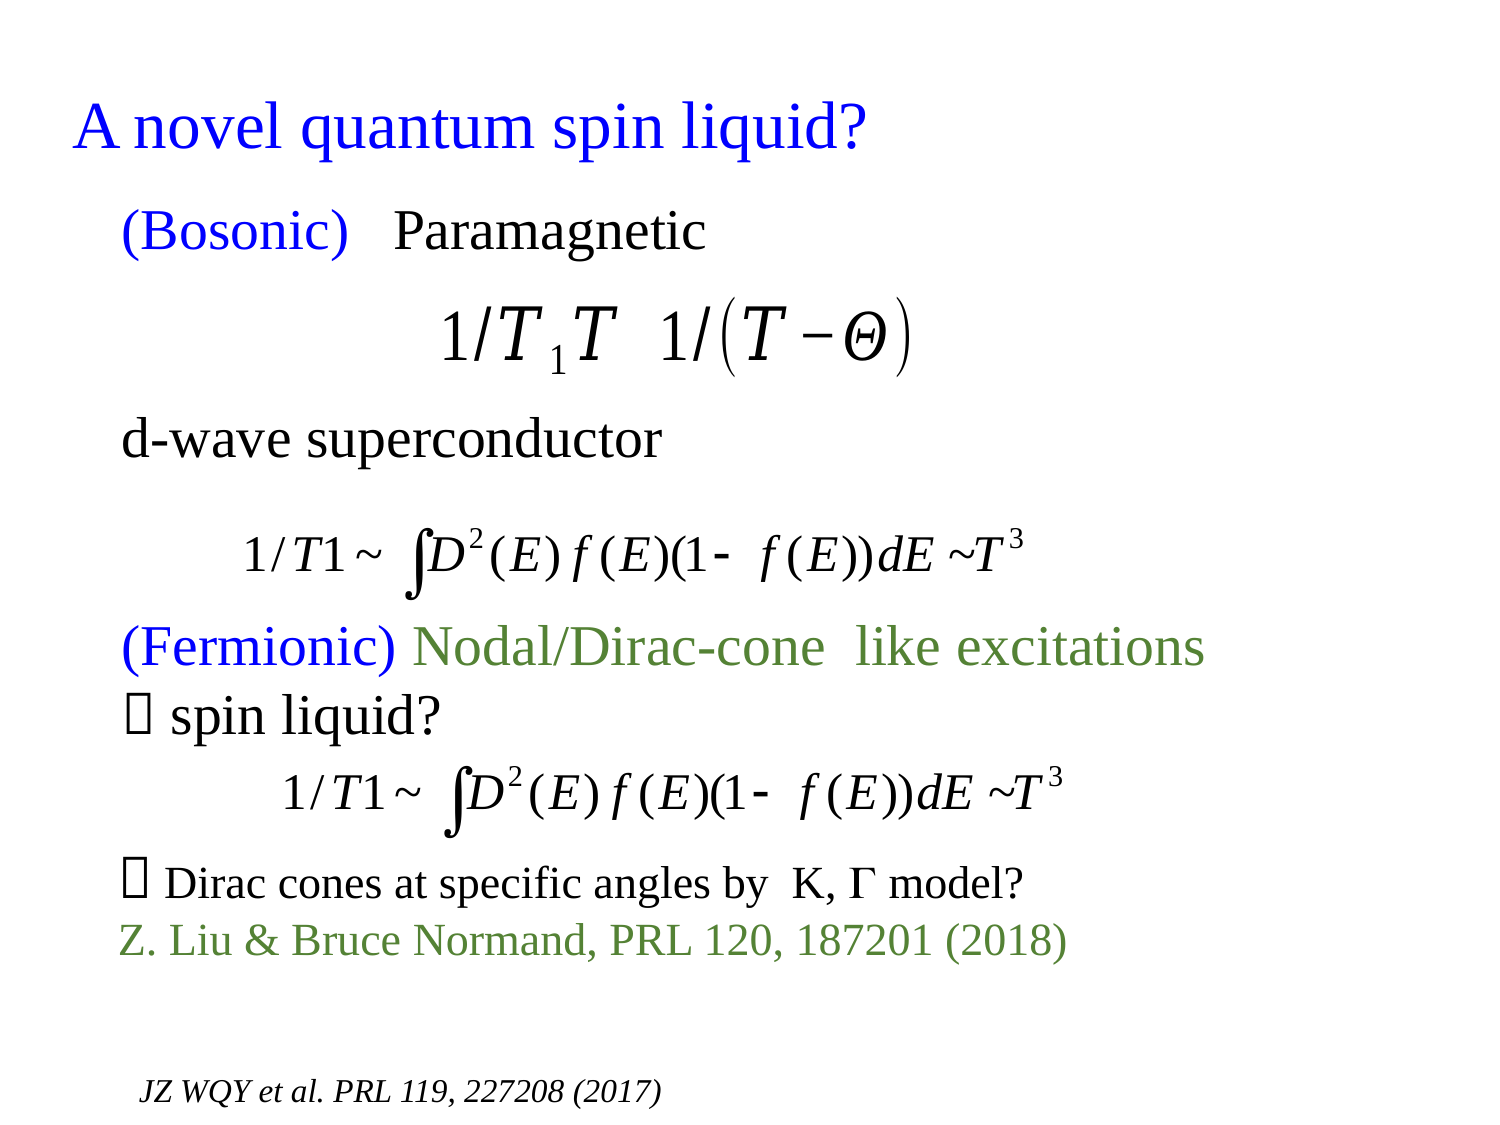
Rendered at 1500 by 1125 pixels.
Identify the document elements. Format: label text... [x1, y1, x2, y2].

text_box  Dirac cones at specific angles by K,  model? Z. Liu & Bruce Normand, PRL 120, 187201 (2018) [103, 832, 1176, 973]
text_box JZ WQY et al. PRL 119, 227208 (2017) [123, 1062, 860, 1117]
text_box A novel quantum spin liquid? [57, 73, 1500, 169]
text_box (Bosonic) Paramagnetic d-wave superconductor (Fermionic) Nodal/Dirac-cone like excitations  spin liquid? [106, 184, 1434, 754]
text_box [279, 748, 1071, 844]
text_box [240, 510, 1031, 606]
